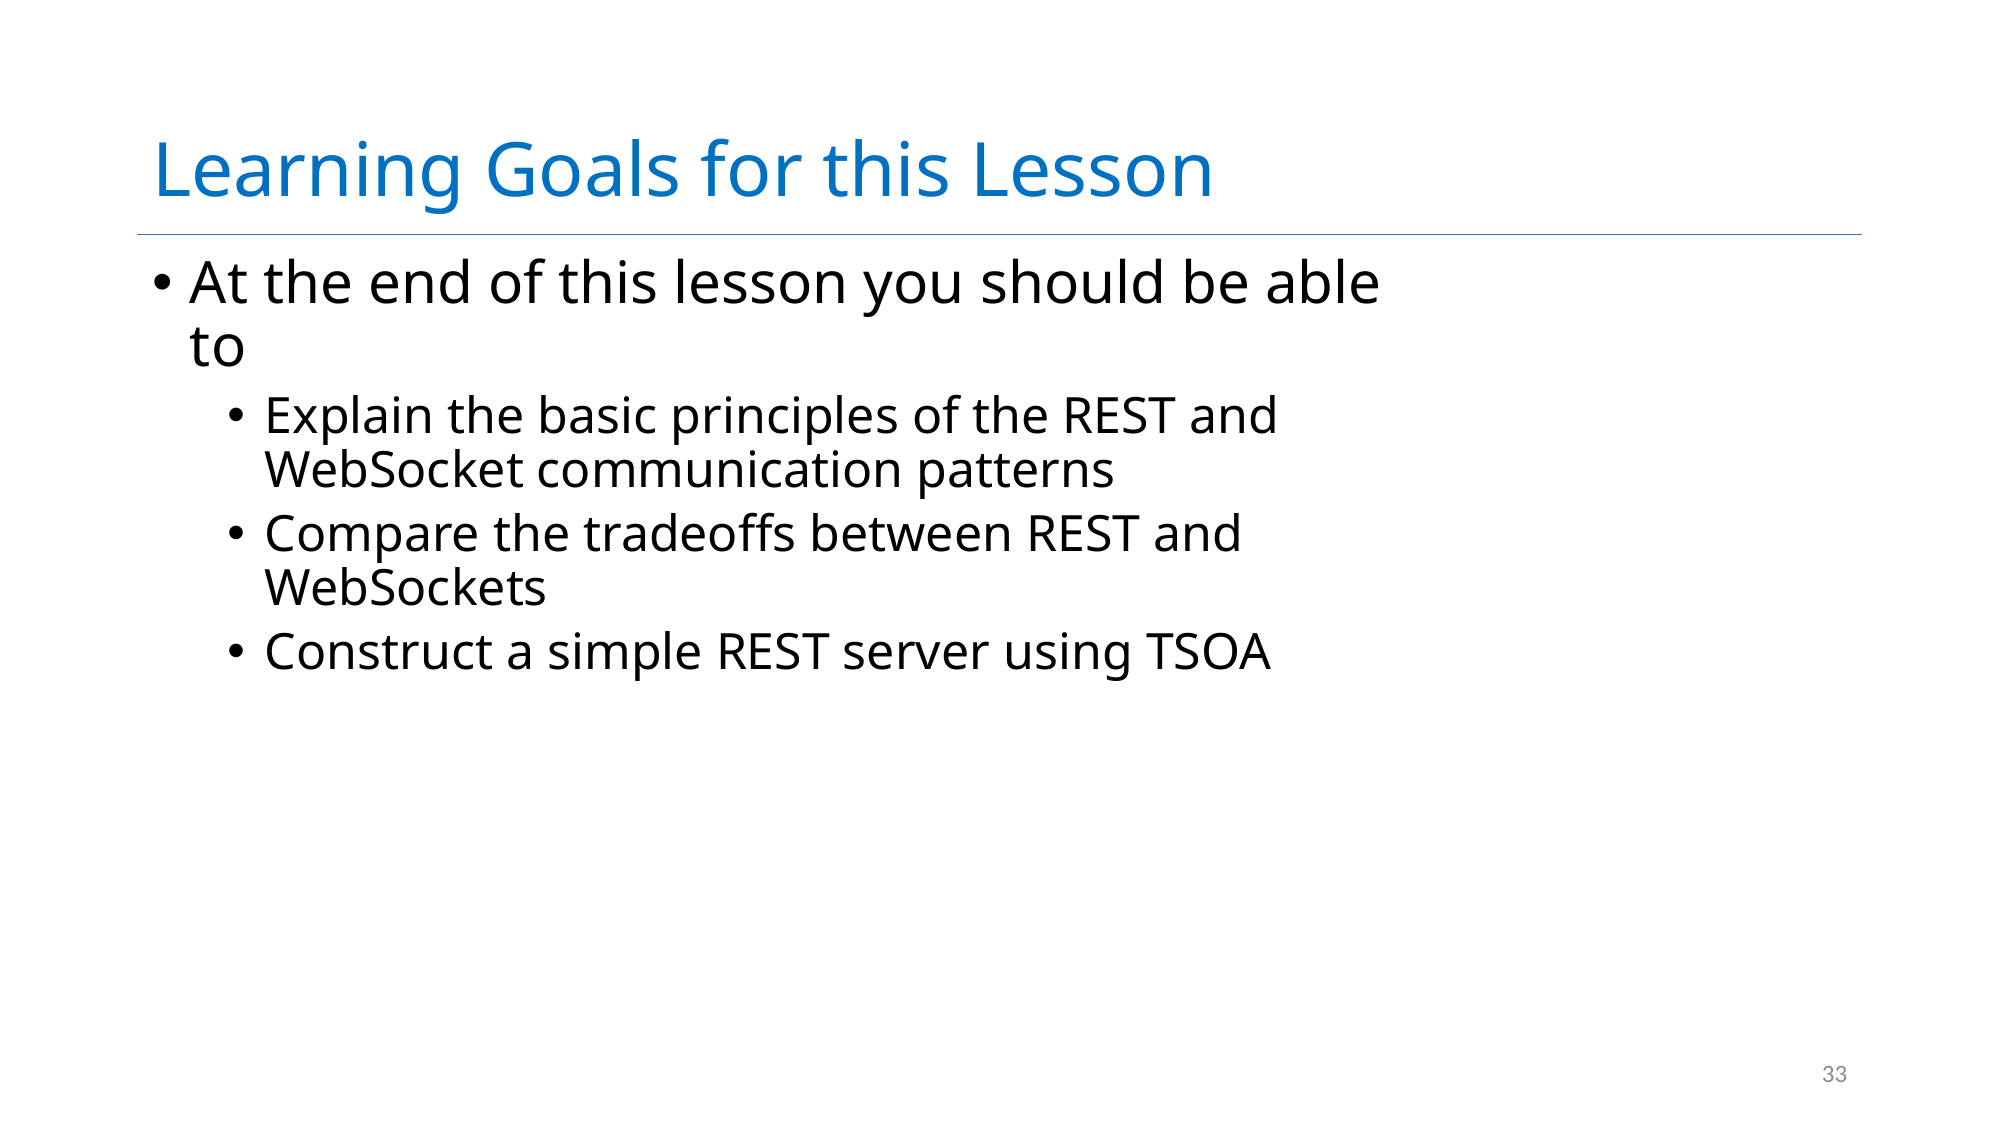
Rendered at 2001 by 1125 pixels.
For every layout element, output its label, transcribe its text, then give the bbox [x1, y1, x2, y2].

title Learning Goals for this Lesson [137, 3, 1863, 221]
list At the end of this lesson you should be able to Explain the basic principles of the REST and WebSocket communication patterns Compare the tradeoffs between REST and WebSockets Construct a simple REST server using TSOA [137, 246, 1432, 960]
slide_number 33 [1412, 1042, 1863, 1103]
